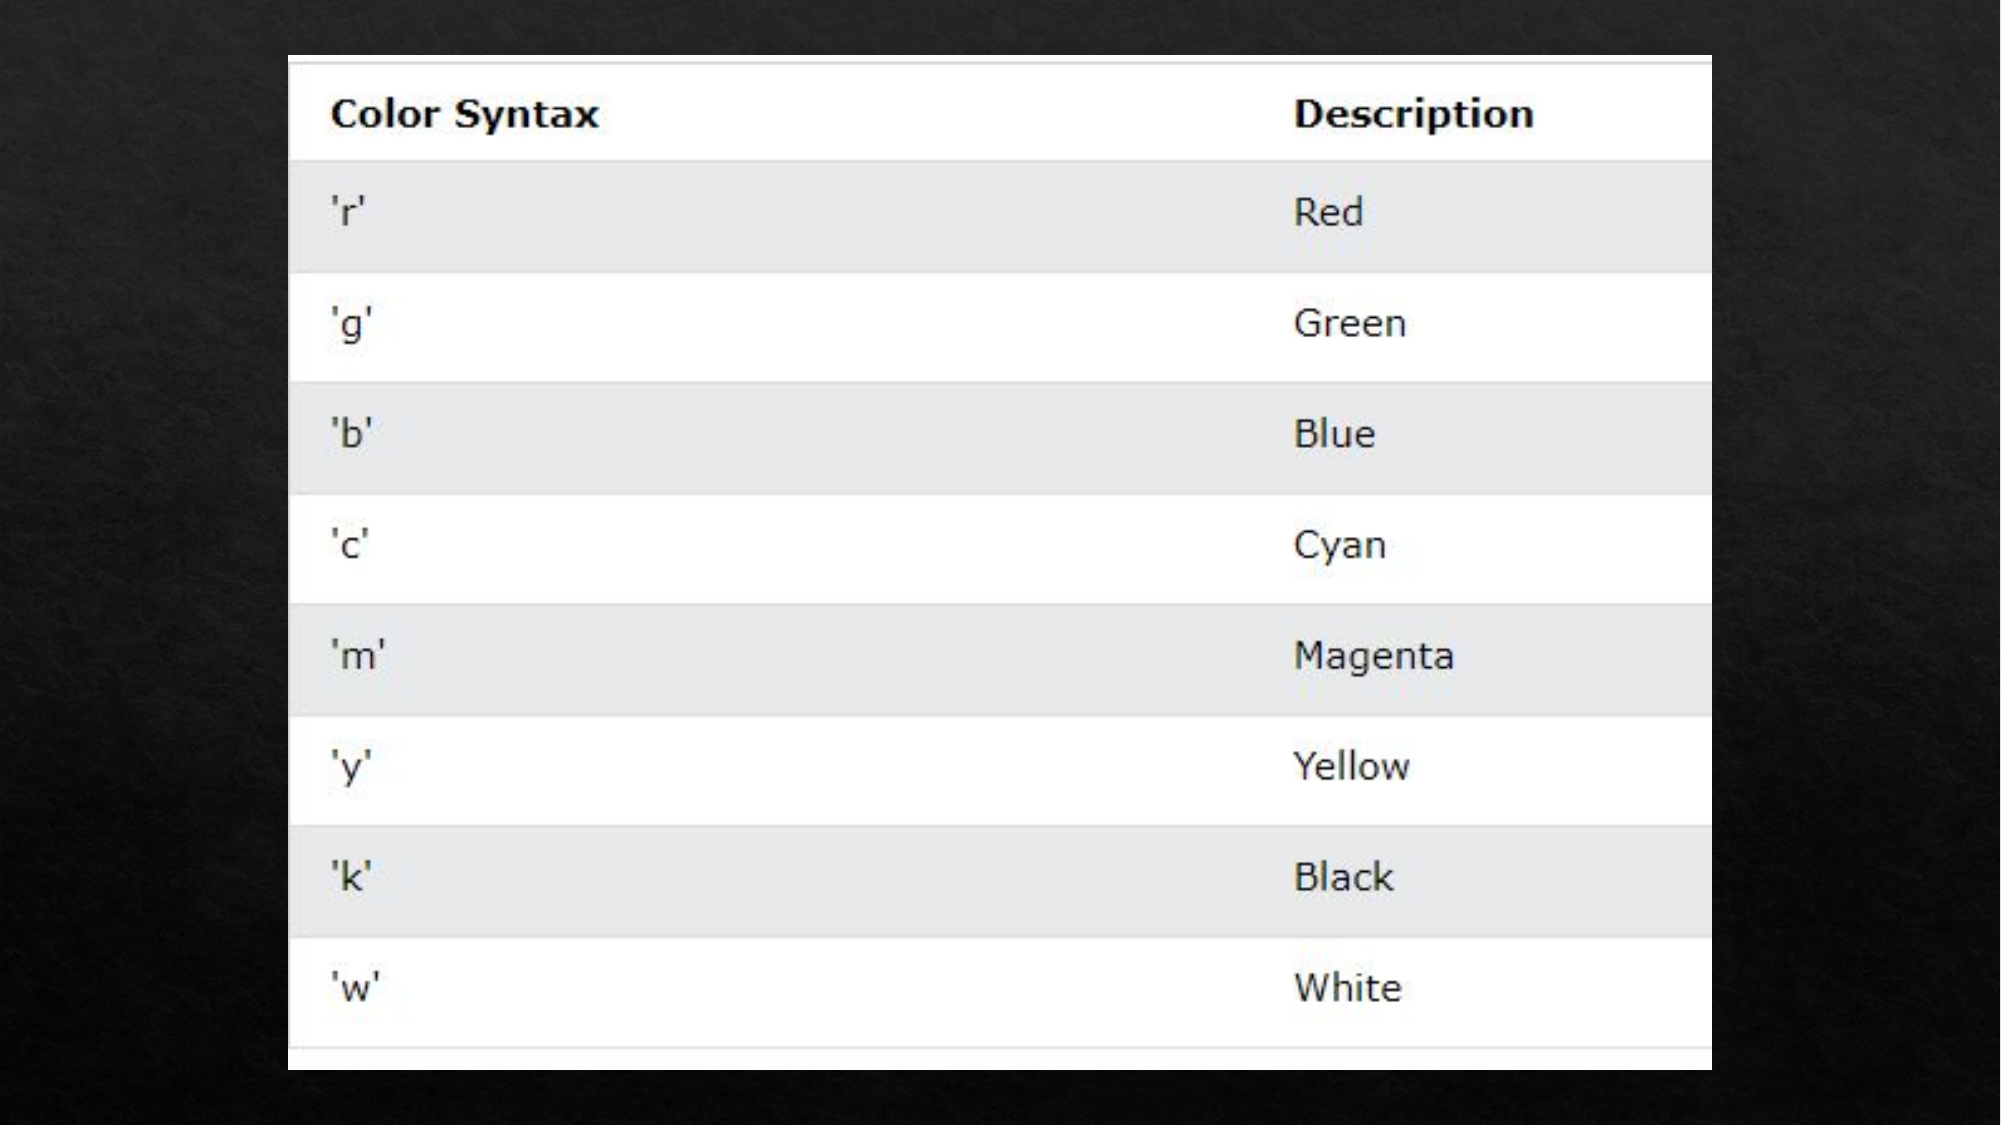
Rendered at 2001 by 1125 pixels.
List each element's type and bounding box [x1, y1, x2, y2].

picture [288, 55, 1712, 1070]
